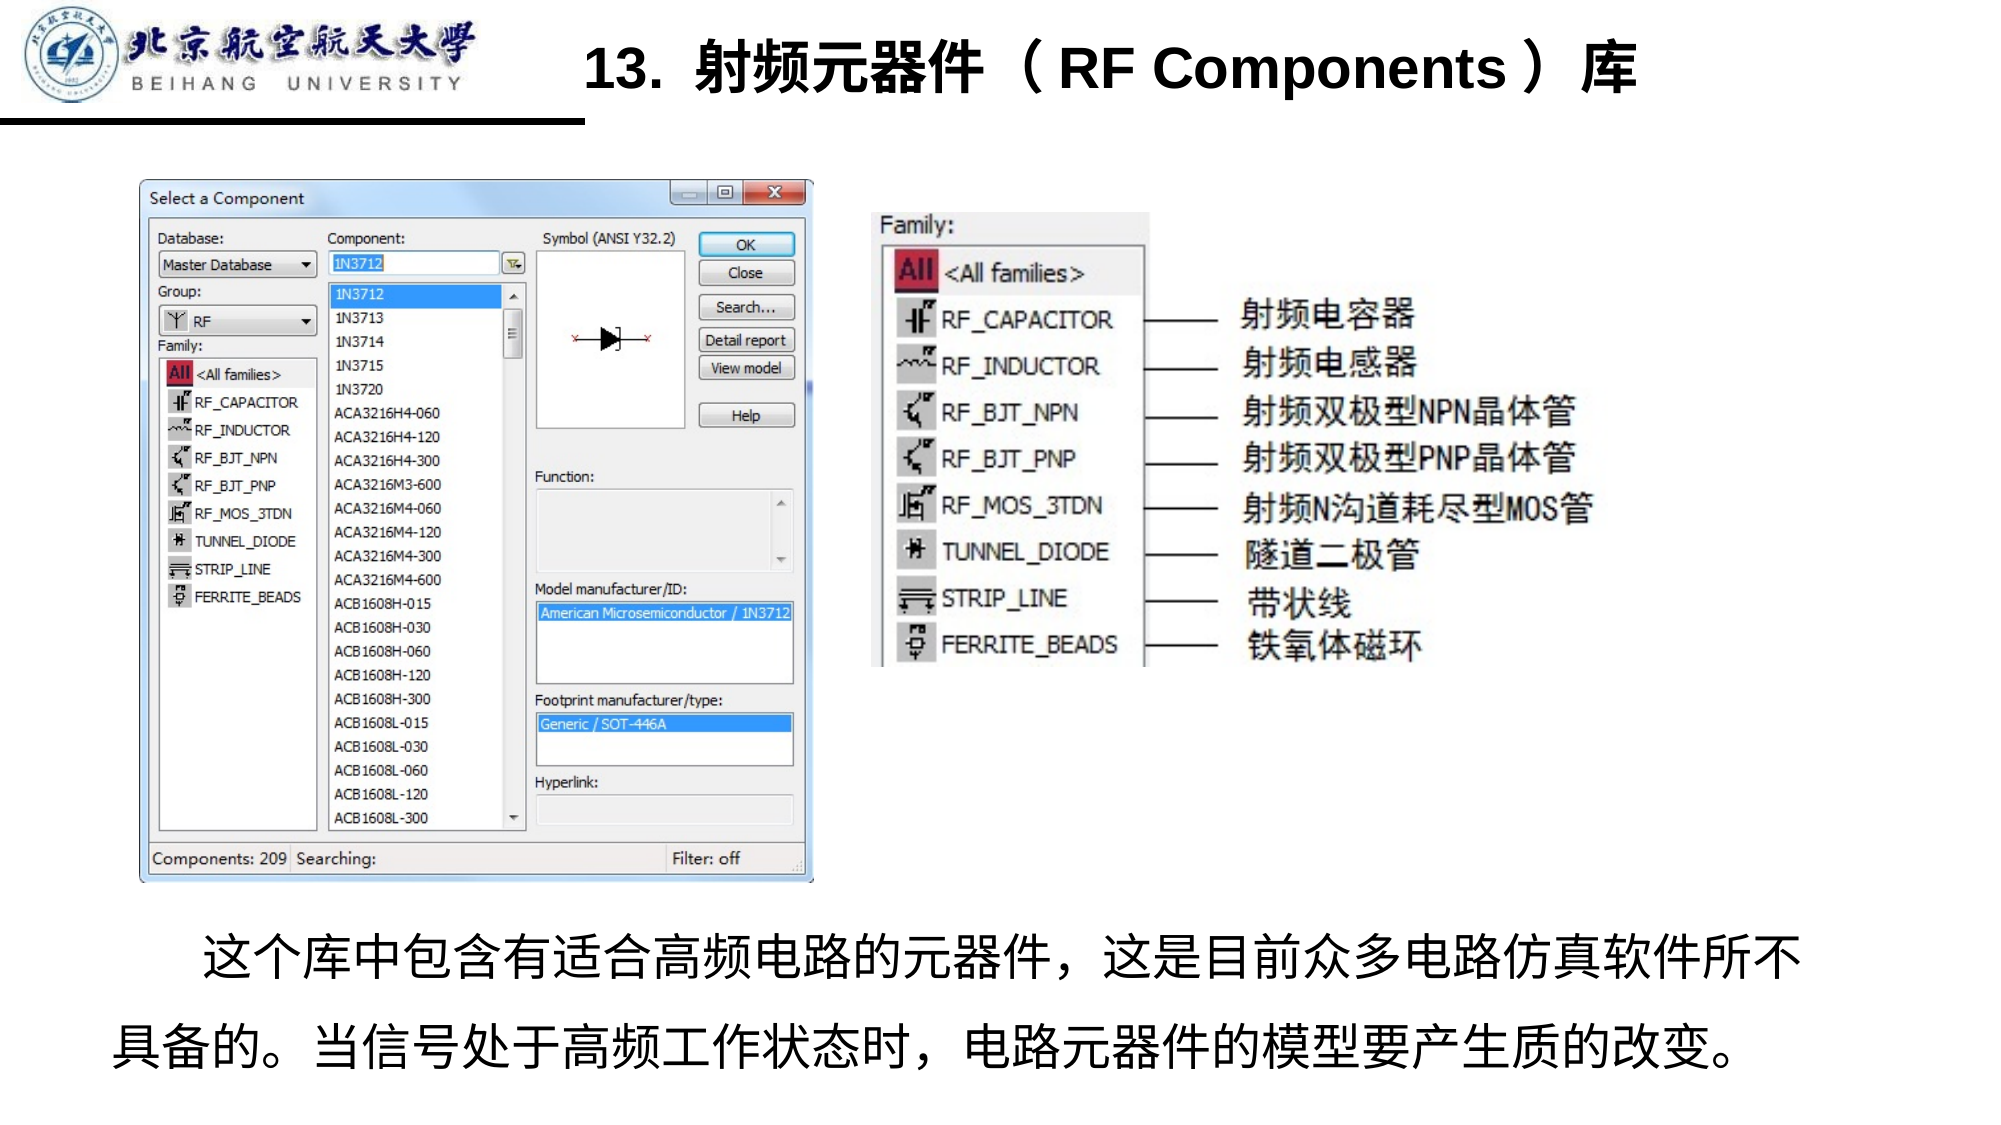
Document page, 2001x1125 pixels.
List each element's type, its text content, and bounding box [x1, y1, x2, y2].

text_box 13. 射频元器件（RF Components）库 [508, 0, 1782, 108]
picture [21, 0, 481, 103]
picture [871, 212, 1608, 667]
picture [139, 179, 814, 883]
text_box 这个库中包含有适合高频电路的元器件，这是目前众多电路仿真软件所不具备的。当信号处于高频工作状态时，电路元器件的模型要产生质的改变。 [96, 887, 1840, 1083]
